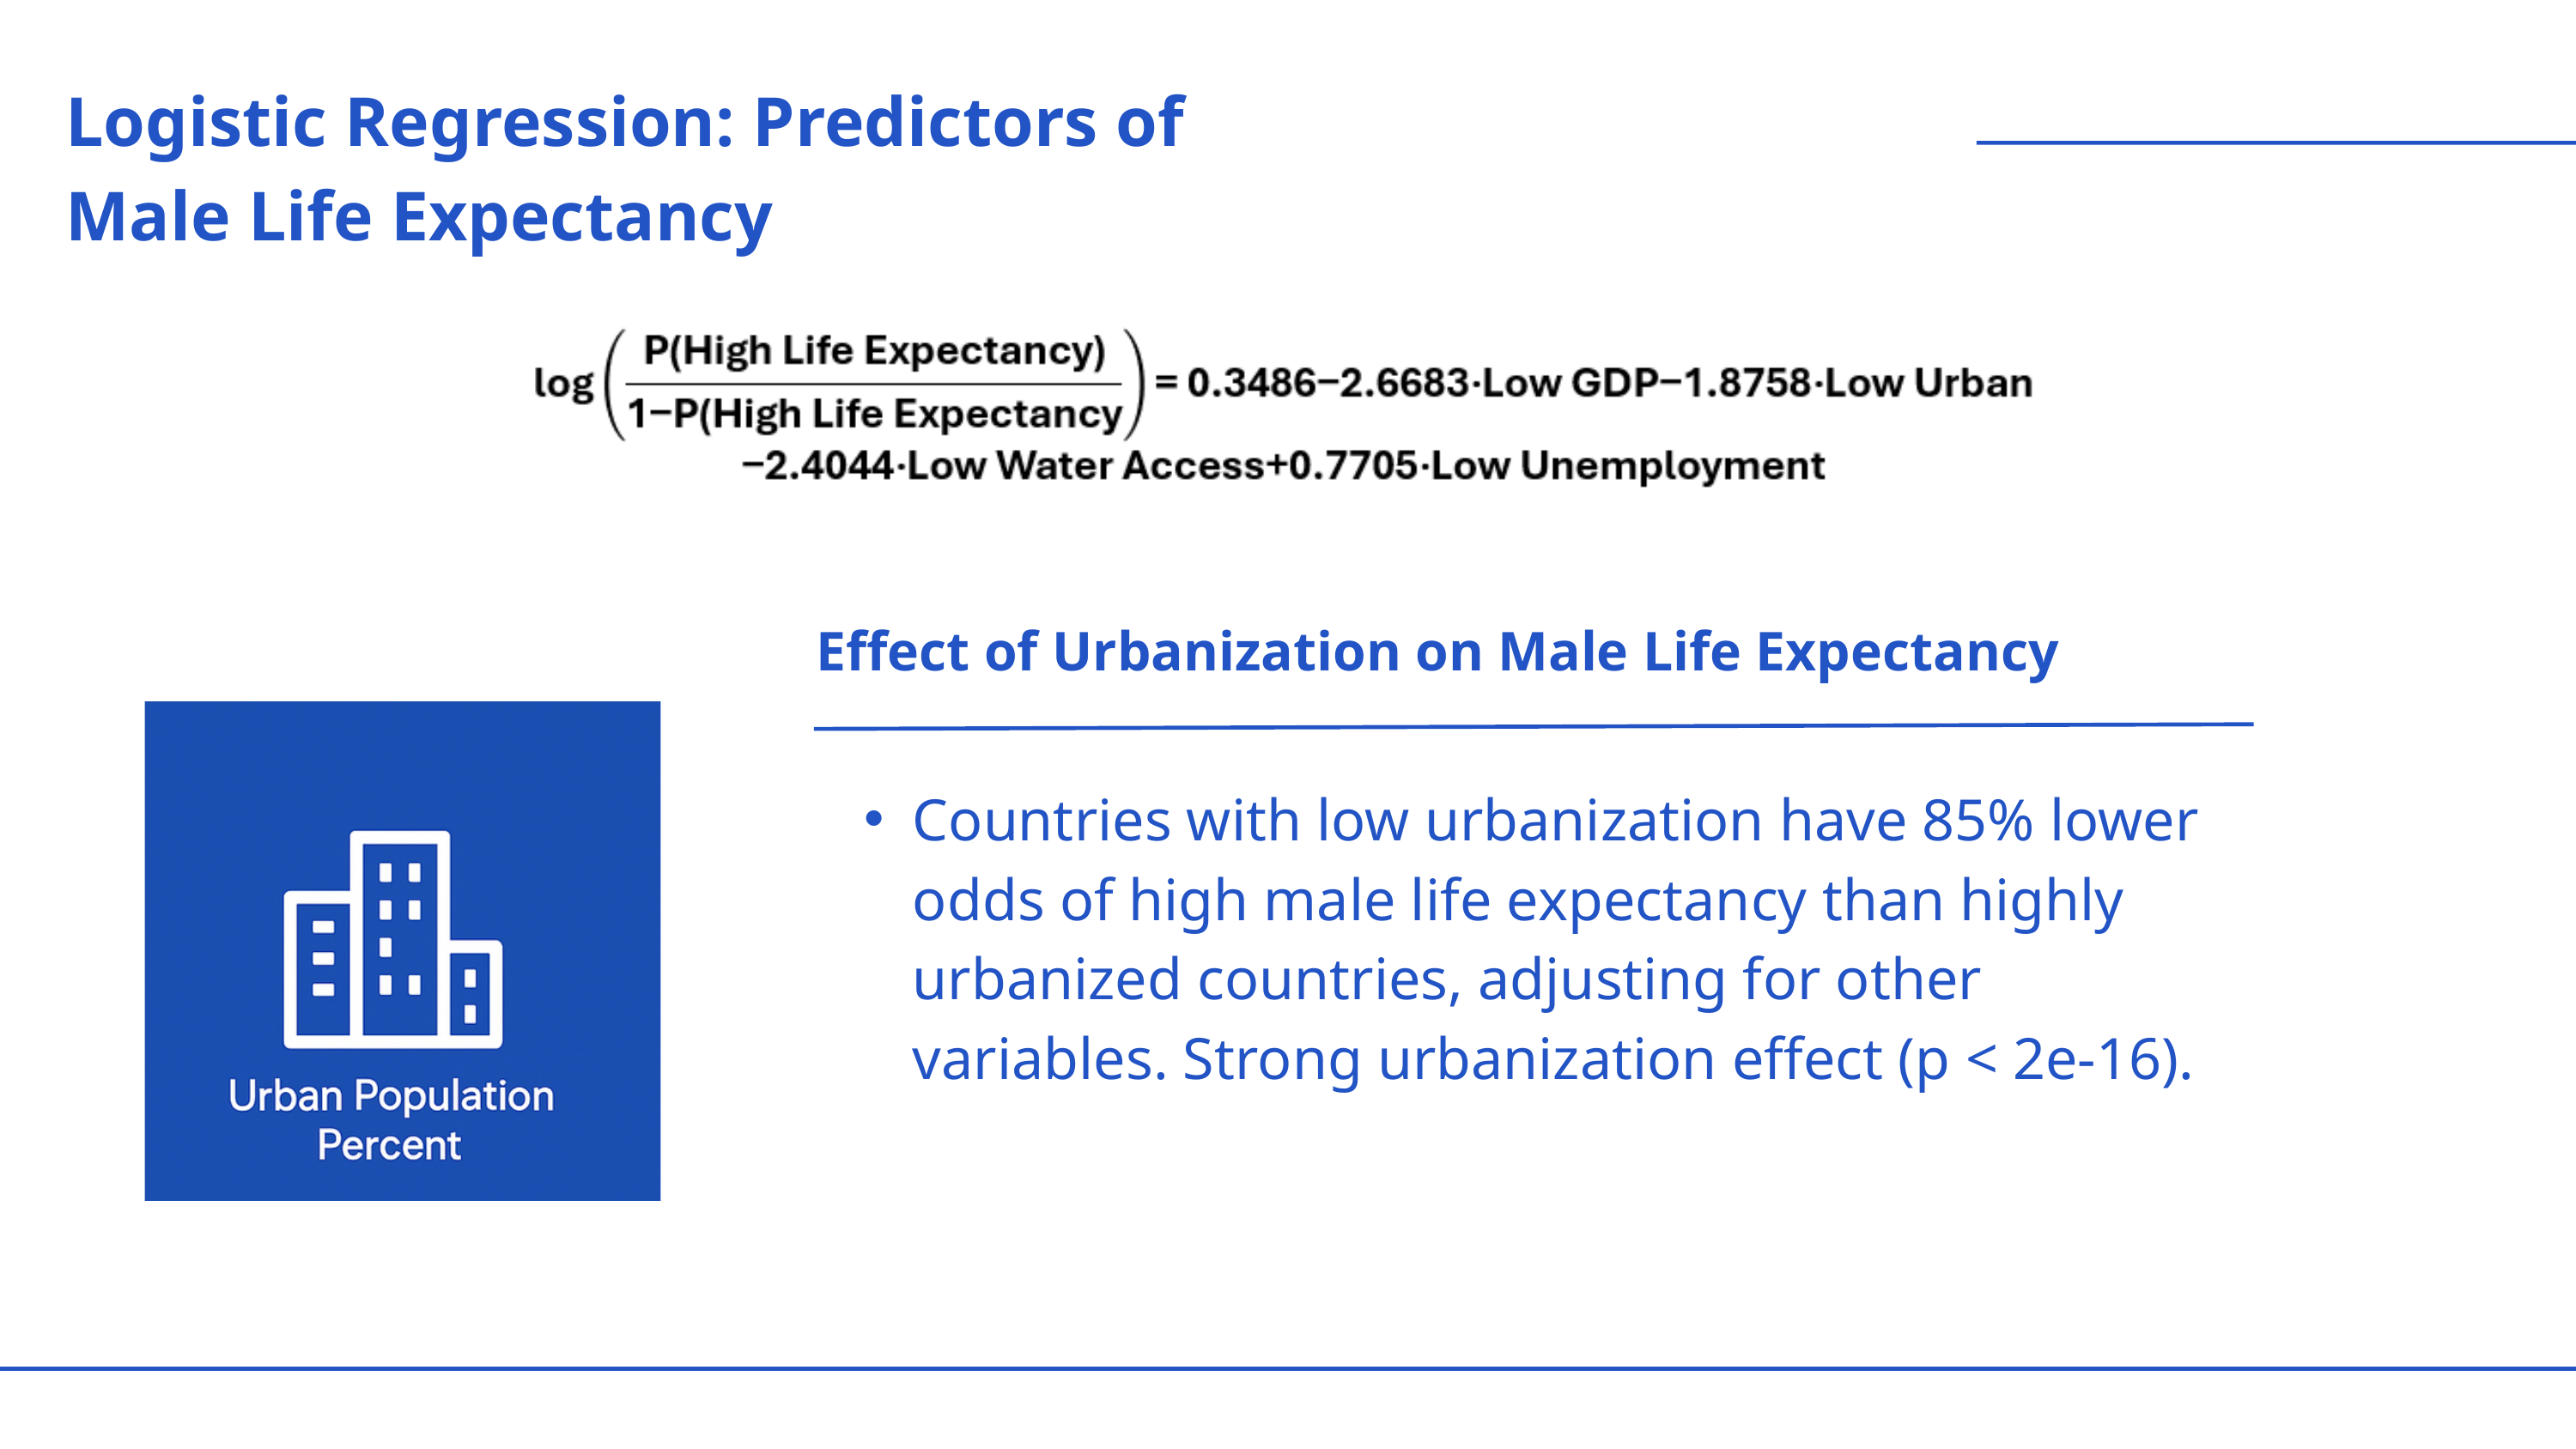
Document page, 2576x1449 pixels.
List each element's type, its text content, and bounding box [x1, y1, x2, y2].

text_box [492, 270, 2084, 530]
text_box Effect of Urbanization on Male Life Expectancy [816, 606, 2220, 682]
text_box Countries with low urbanization have 85% lower odds of high male life expectancy than highly urbanized countries, adjusting for other variables. Strong urbanization effect (p < 2e-16). [816, 772, 2254, 1092]
text_box [144, 701, 661, 1201]
text_box Logistic Regression: Predictors of Male Life Expectancy [65, 64, 1358, 255]
